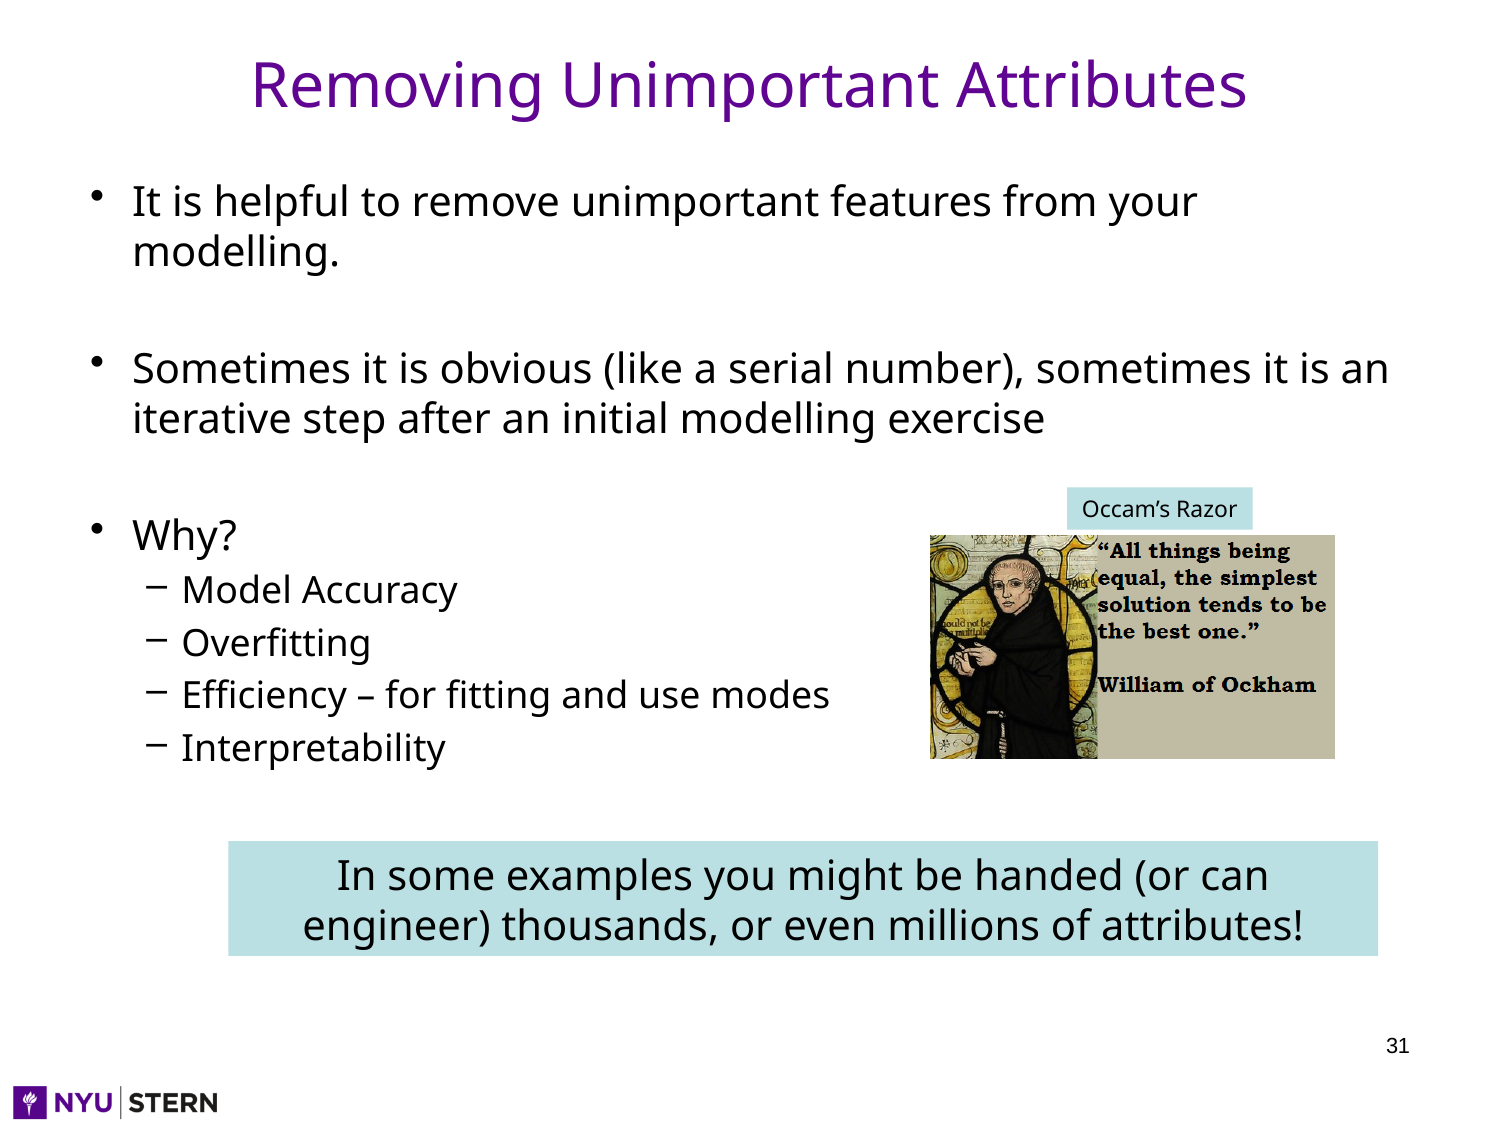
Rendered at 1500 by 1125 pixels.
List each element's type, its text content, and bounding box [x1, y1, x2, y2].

picture [930, 535, 1336, 759]
title Removing Unimportant Attributes [75, 22, 1425, 142]
list It is helpful to remove unimportant features from your modelling. Sometimes it is obvious (like a serial number), sometimes it is an iterative step after an initial modelling exercise Why? Model Accuracy Overfitting Efficiency – for fitting and use modes Interpretability [75, 167, 1425, 850]
slide_number 31 [1074, 1024, 1426, 1103]
picture [0, 1038, 230, 1125]
text_box Occam’s Razor [1067, 487, 1253, 530]
text_box In some examples you might be handed (or can engineer) thousands, or even millions of attributes! [228, 841, 1379, 956]
